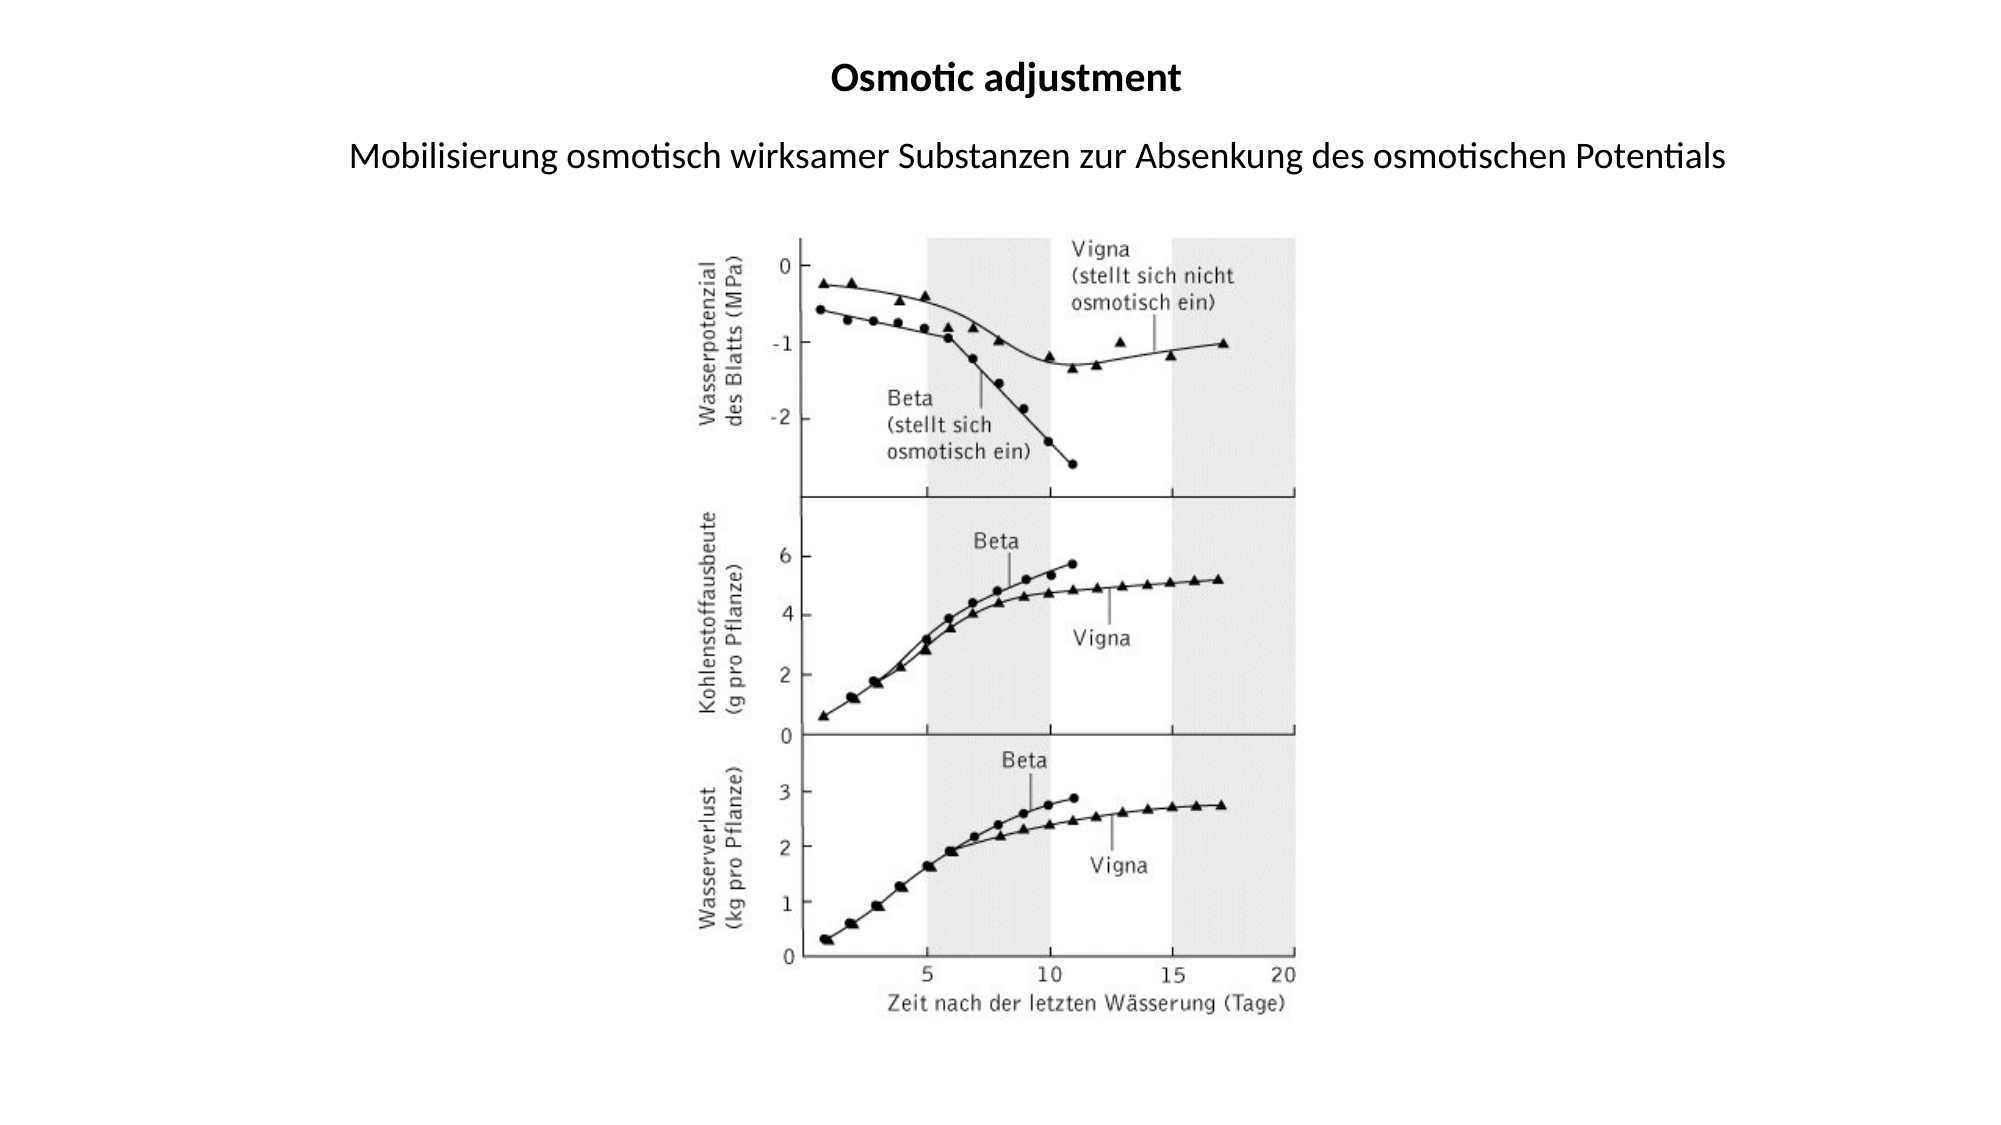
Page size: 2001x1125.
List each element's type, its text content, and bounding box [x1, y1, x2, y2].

text_box Mobilisierung osmotisch wirksamer Substanzen zur Absenkung des osmotischen Potentials [334, 123, 1743, 184]
text_box Osmotic adjustment [816, 42, 1198, 108]
picture [690, 232, 1310, 1024]
